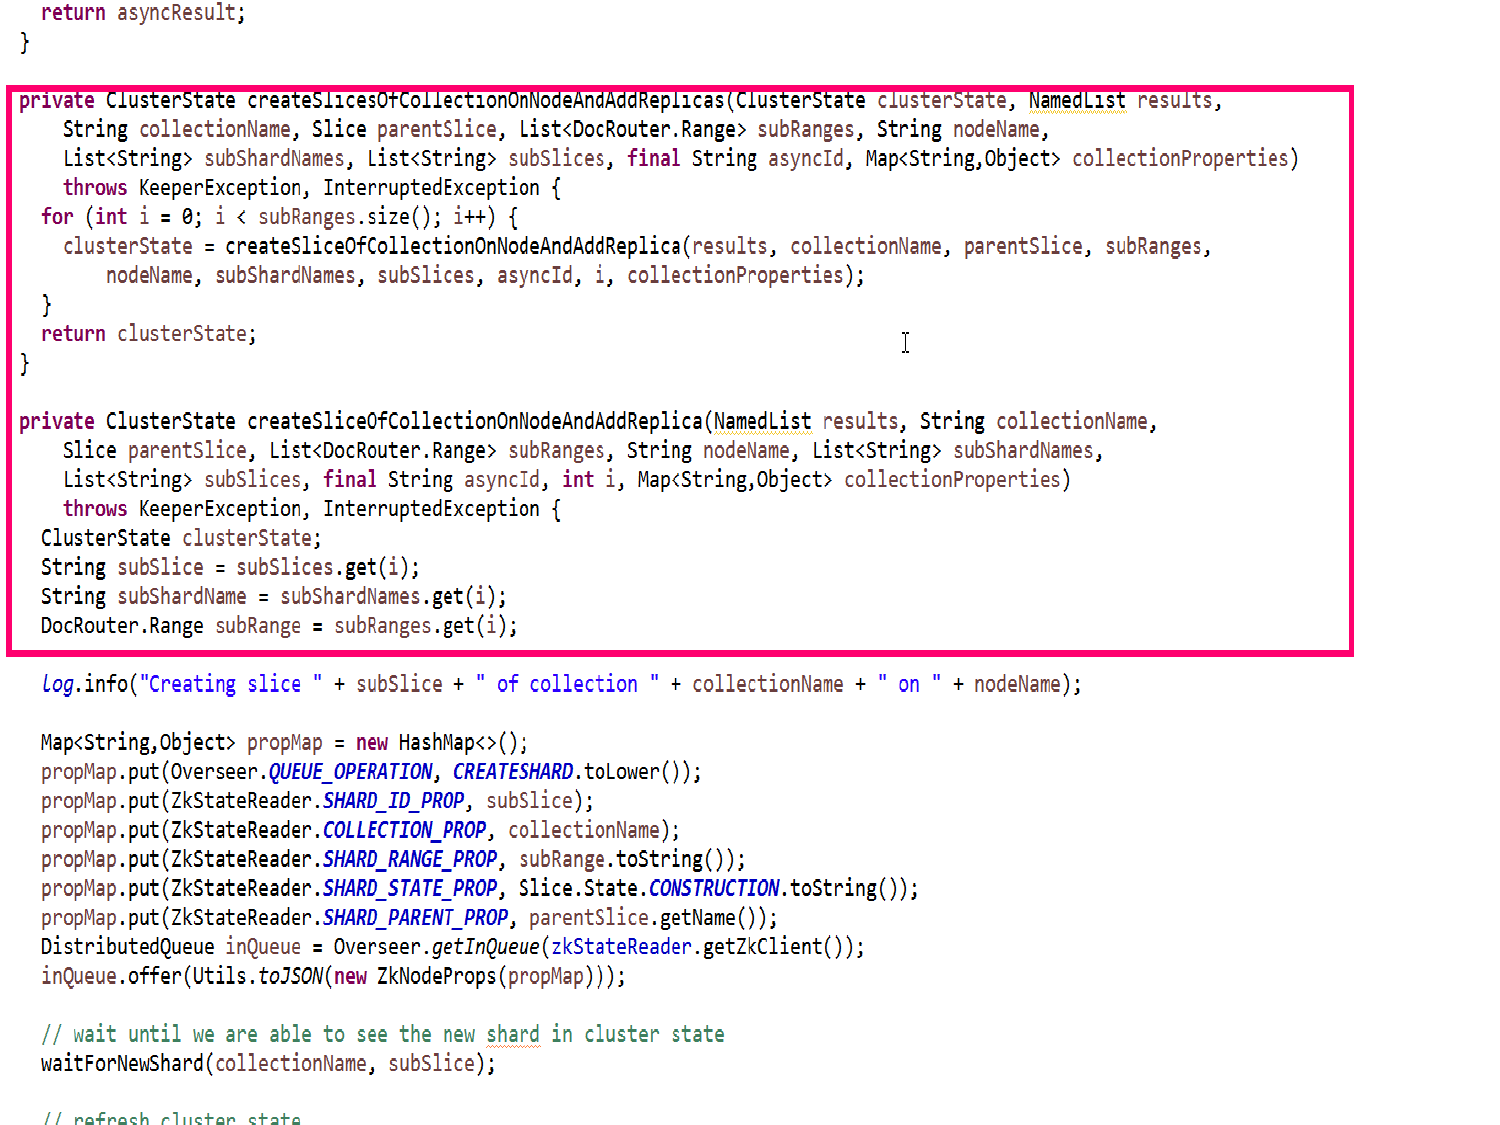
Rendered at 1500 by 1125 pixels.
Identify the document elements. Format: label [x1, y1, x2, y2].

list [0, 0, 1500, 1125]
